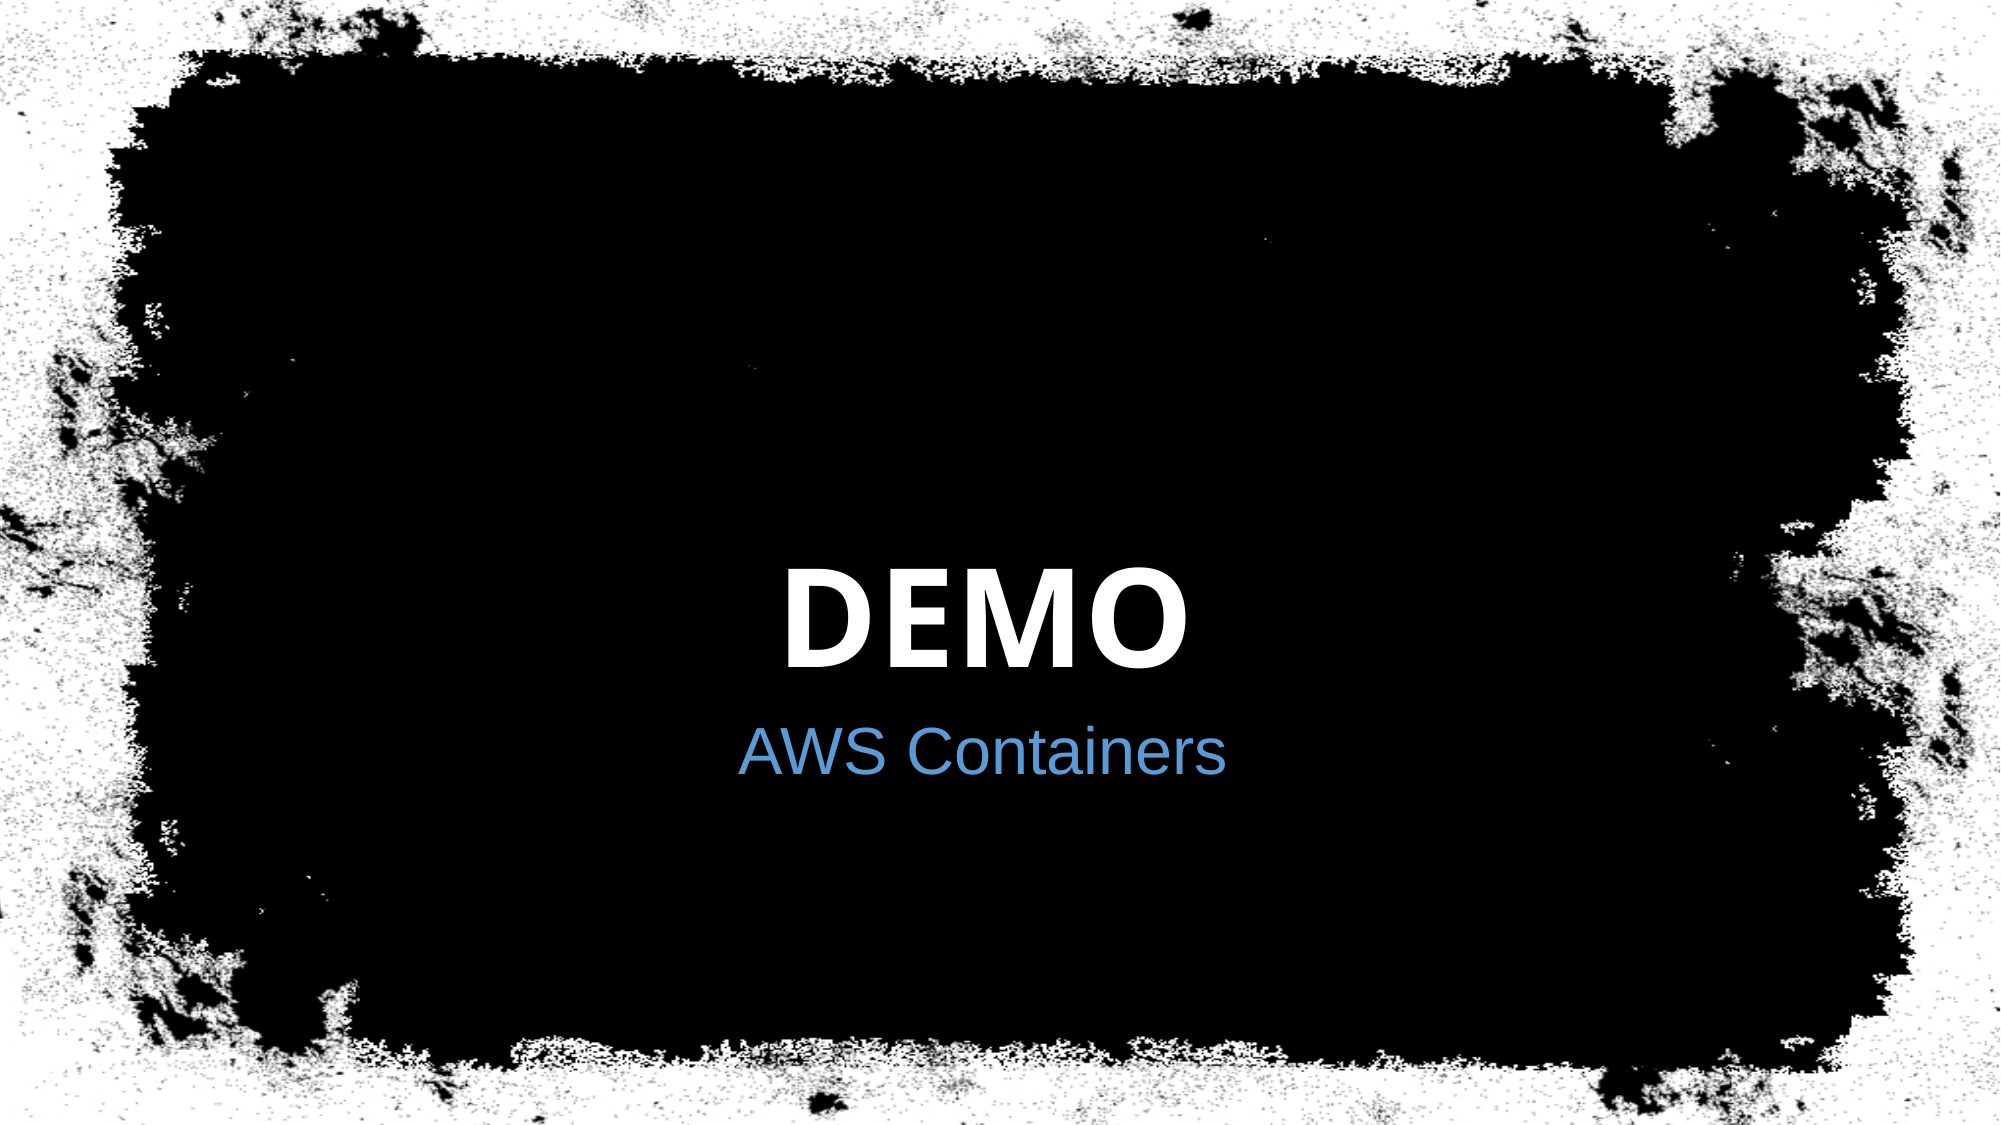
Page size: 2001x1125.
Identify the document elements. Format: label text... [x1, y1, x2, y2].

picture [0, 0, 2001, 1125]
list AWS Containers [356, 709, 1611, 956]
text_box DEMO [190, 487, 1781, 705]
title Demo [136, 280, 1862, 749]
